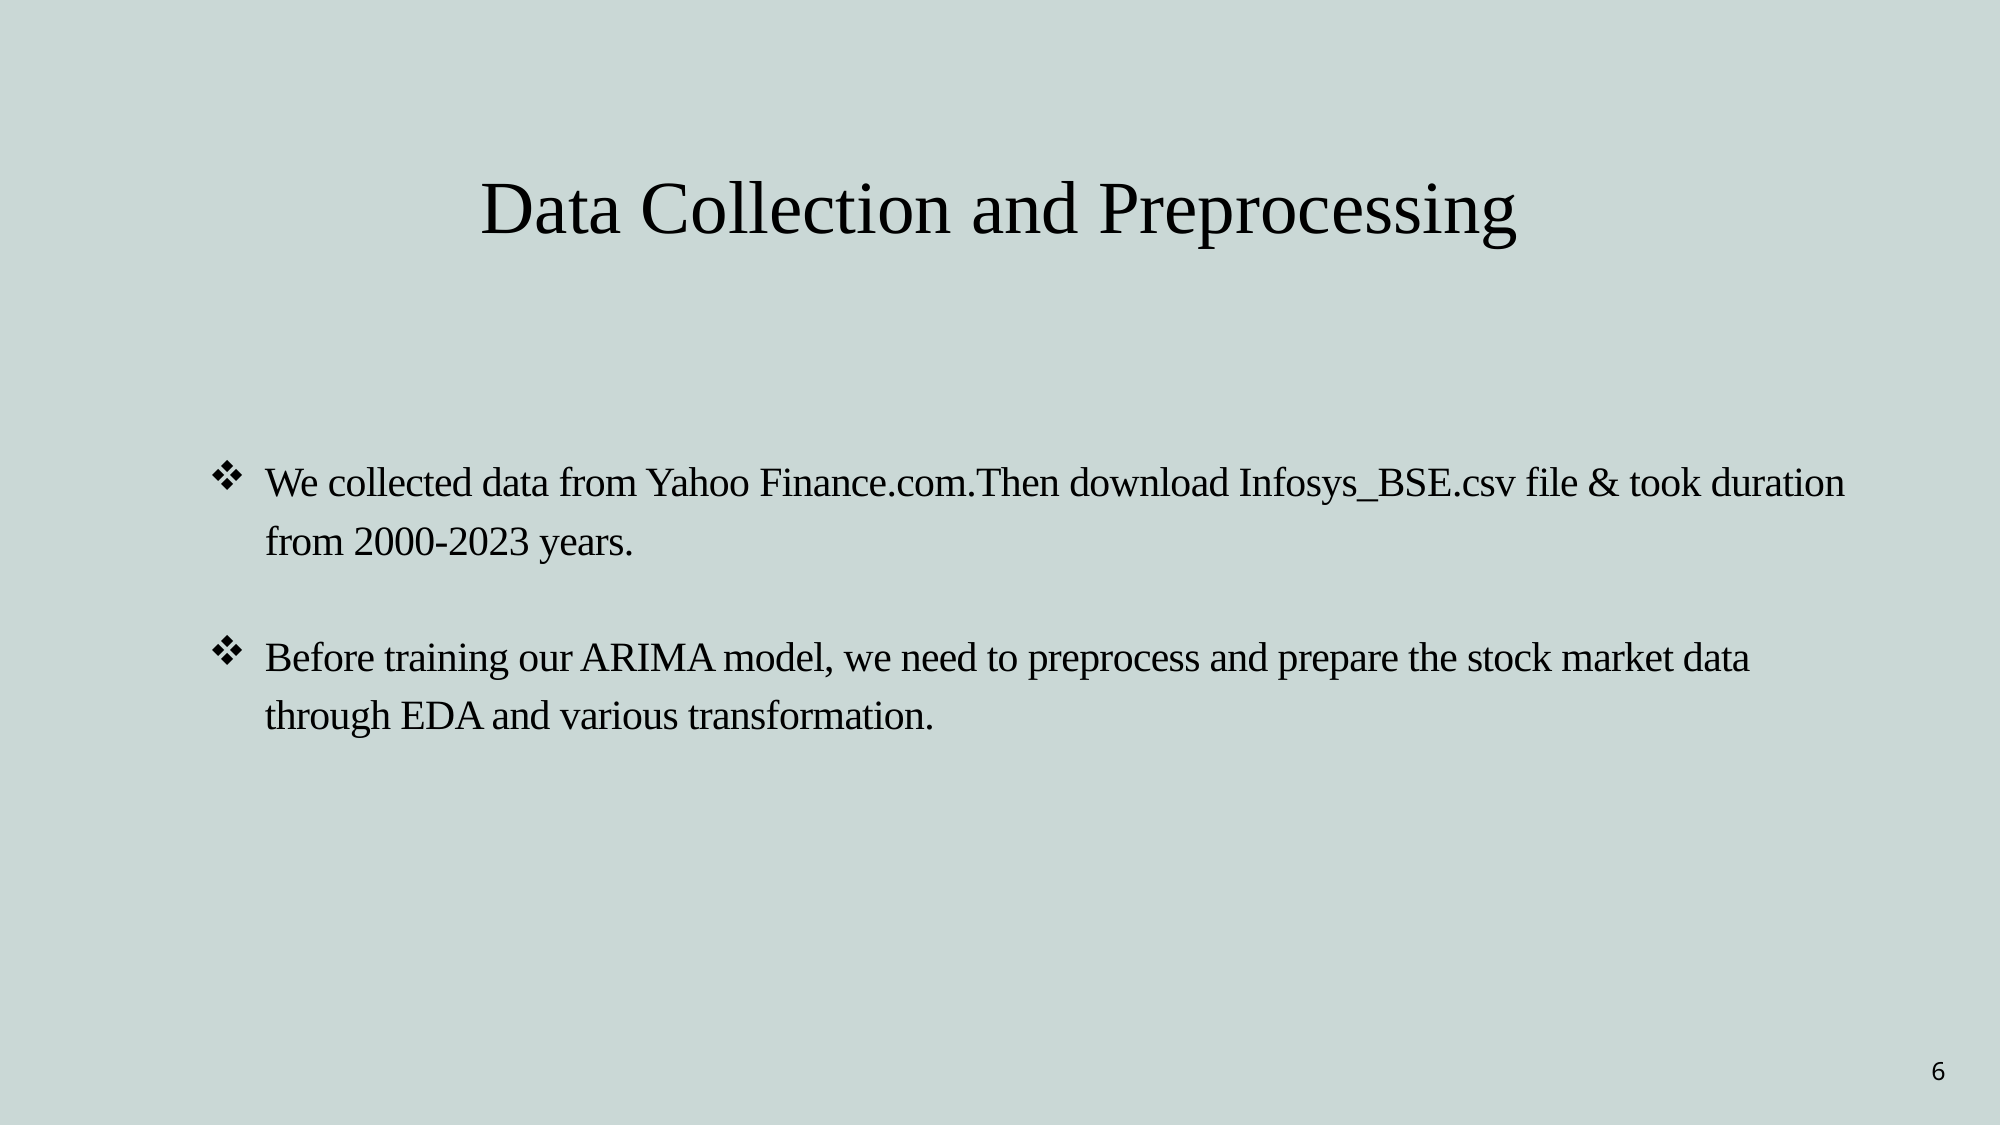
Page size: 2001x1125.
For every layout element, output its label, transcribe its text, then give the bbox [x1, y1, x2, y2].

text_box Data Collection and Preprocessing [269, 183, 1731, 256]
text_box We collected data from Yahoo Finance.com.Then download Infosys_BSE.csv file & took duration from 2000-2023 years. Before training our ARIMA model, we need to preprocess and prepare the stock market data through EDA and various transformation. [193, 439, 1875, 746]
slide_number 6 [1510, 1042, 1961, 1103]
